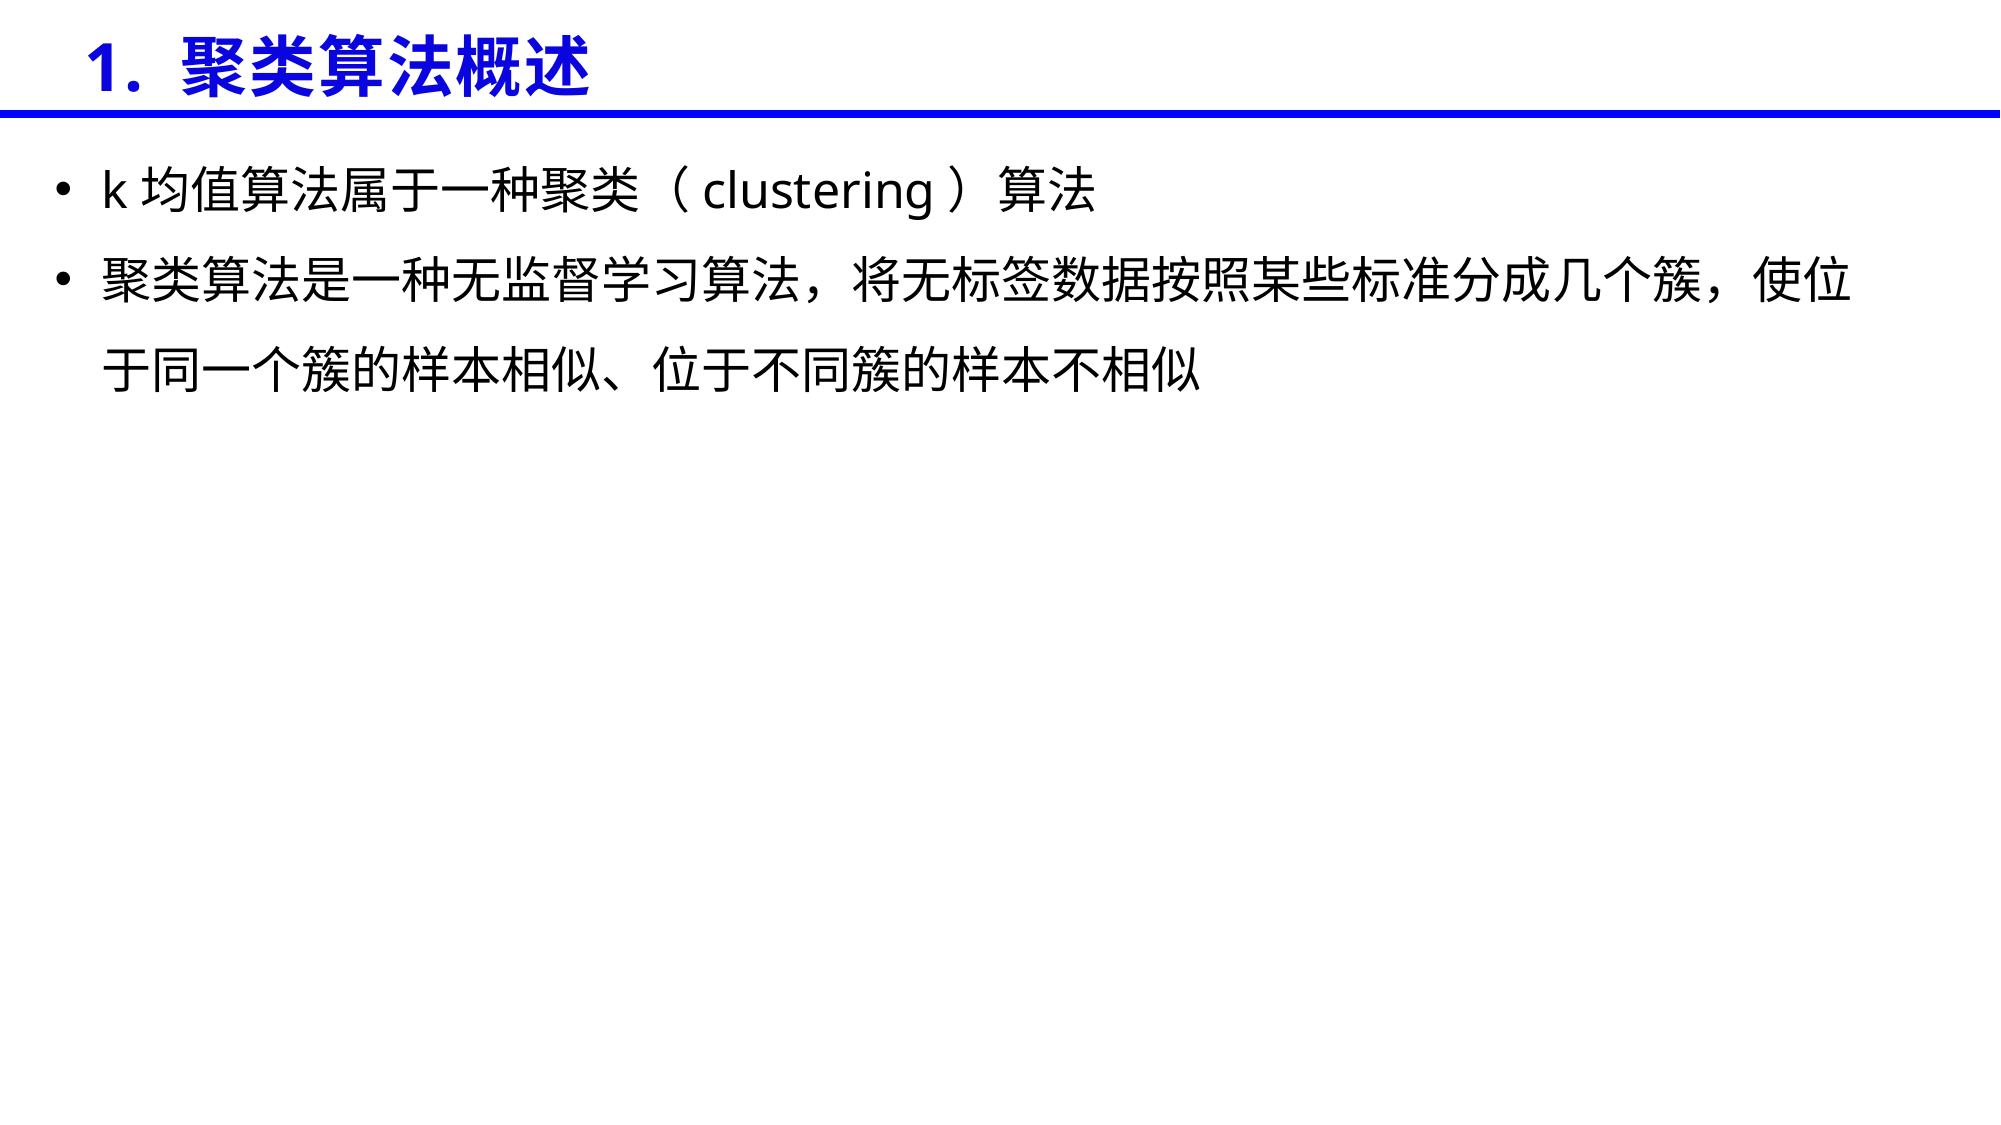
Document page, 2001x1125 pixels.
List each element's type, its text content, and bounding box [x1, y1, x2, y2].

text_box 1. 聚类算法概述 [69, 17, 1319, 110]
text_box k均值算法属于一种聚类（clustering）算法 聚类算法是一种无监督学习算法，将无标签数据按照某些标准分成几个簇，使位于同一个簇的样本相似、位于不同簇的样本不相似 [39, 151, 1901, 406]
